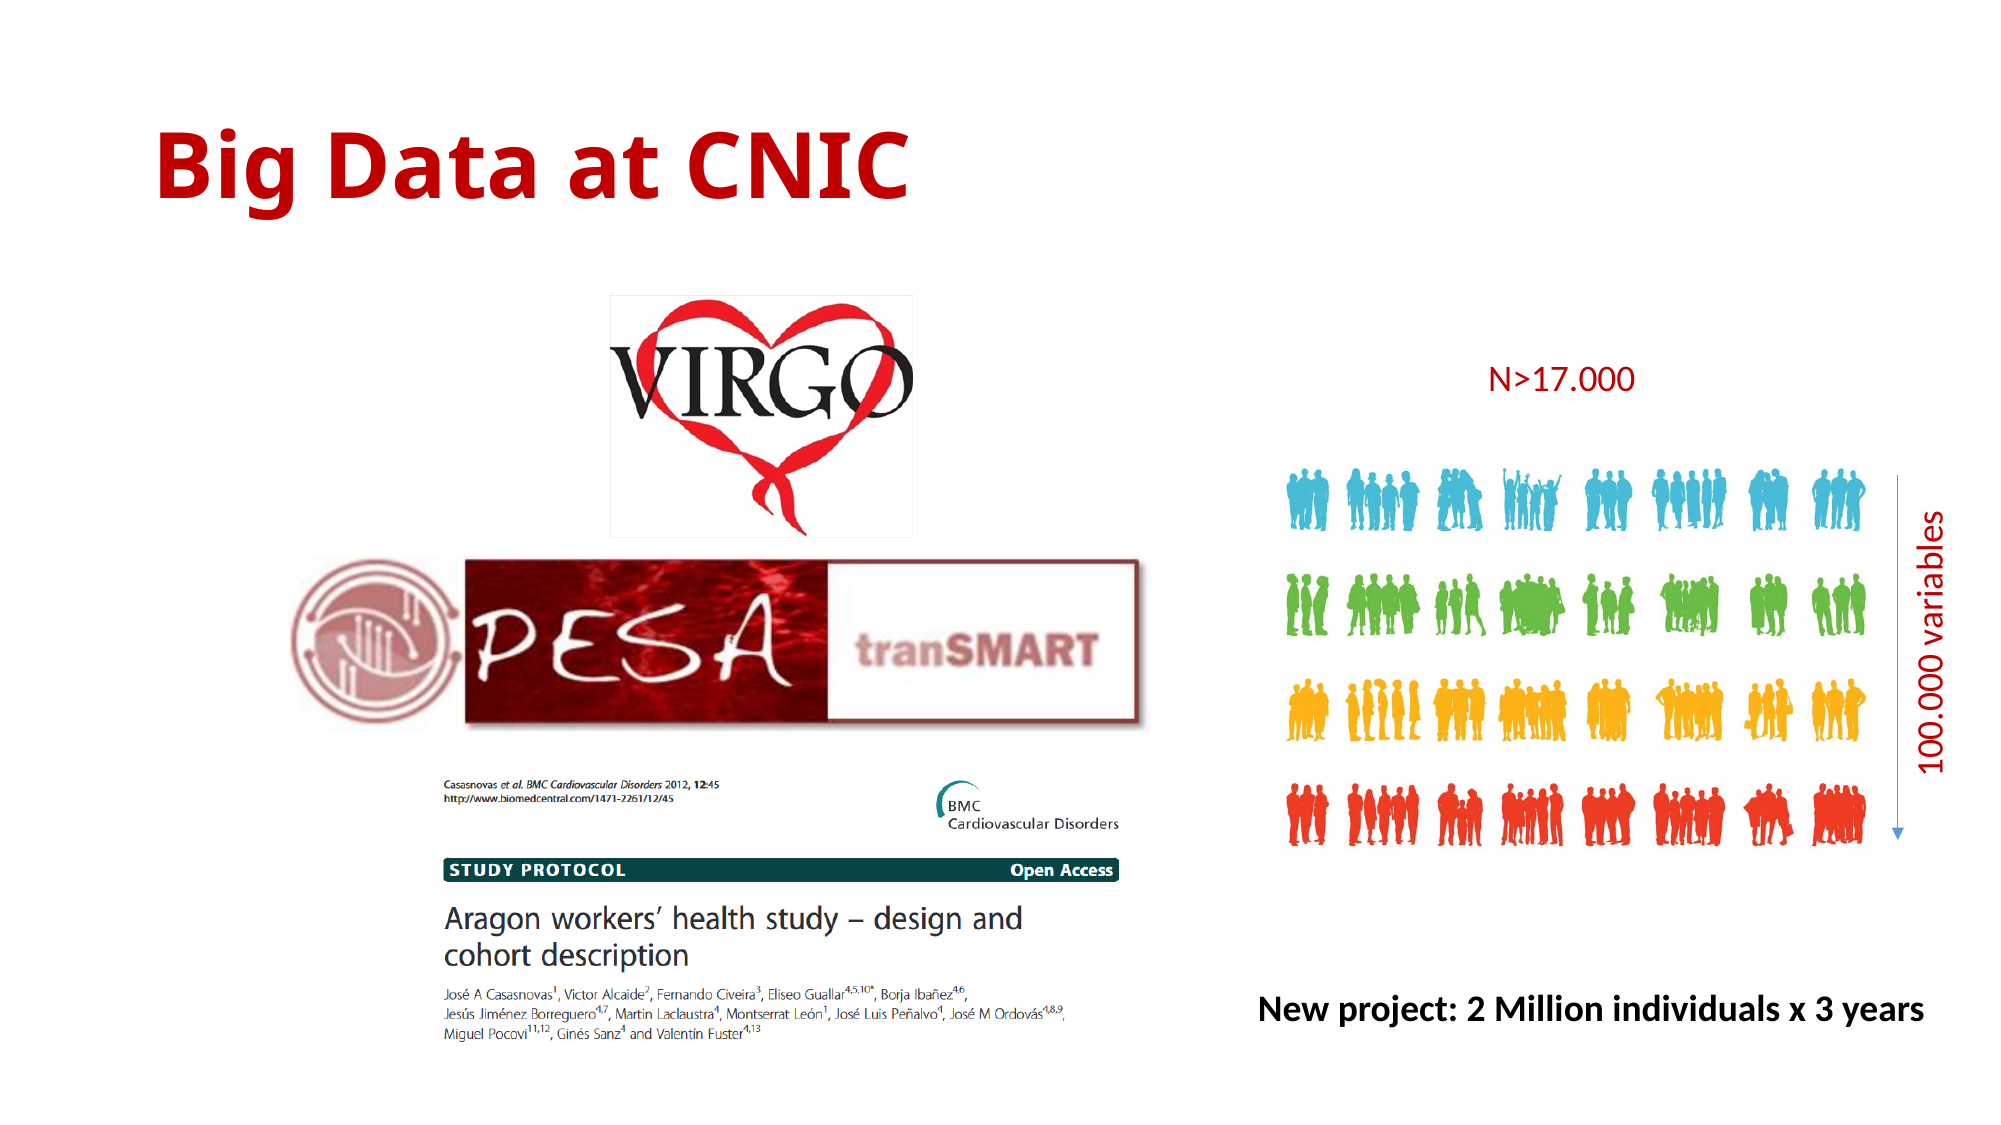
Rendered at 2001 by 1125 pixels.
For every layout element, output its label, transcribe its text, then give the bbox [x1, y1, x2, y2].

picture [423, 768, 1126, 1059]
text_box New project: 2 Million individuals x 3 years [1243, 976, 1941, 1037]
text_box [1254, 346, 1959, 898]
title Big Data at CNIC [137, 59, 1863, 278]
picture [610, 295, 913, 538]
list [287, 556, 1152, 732]
